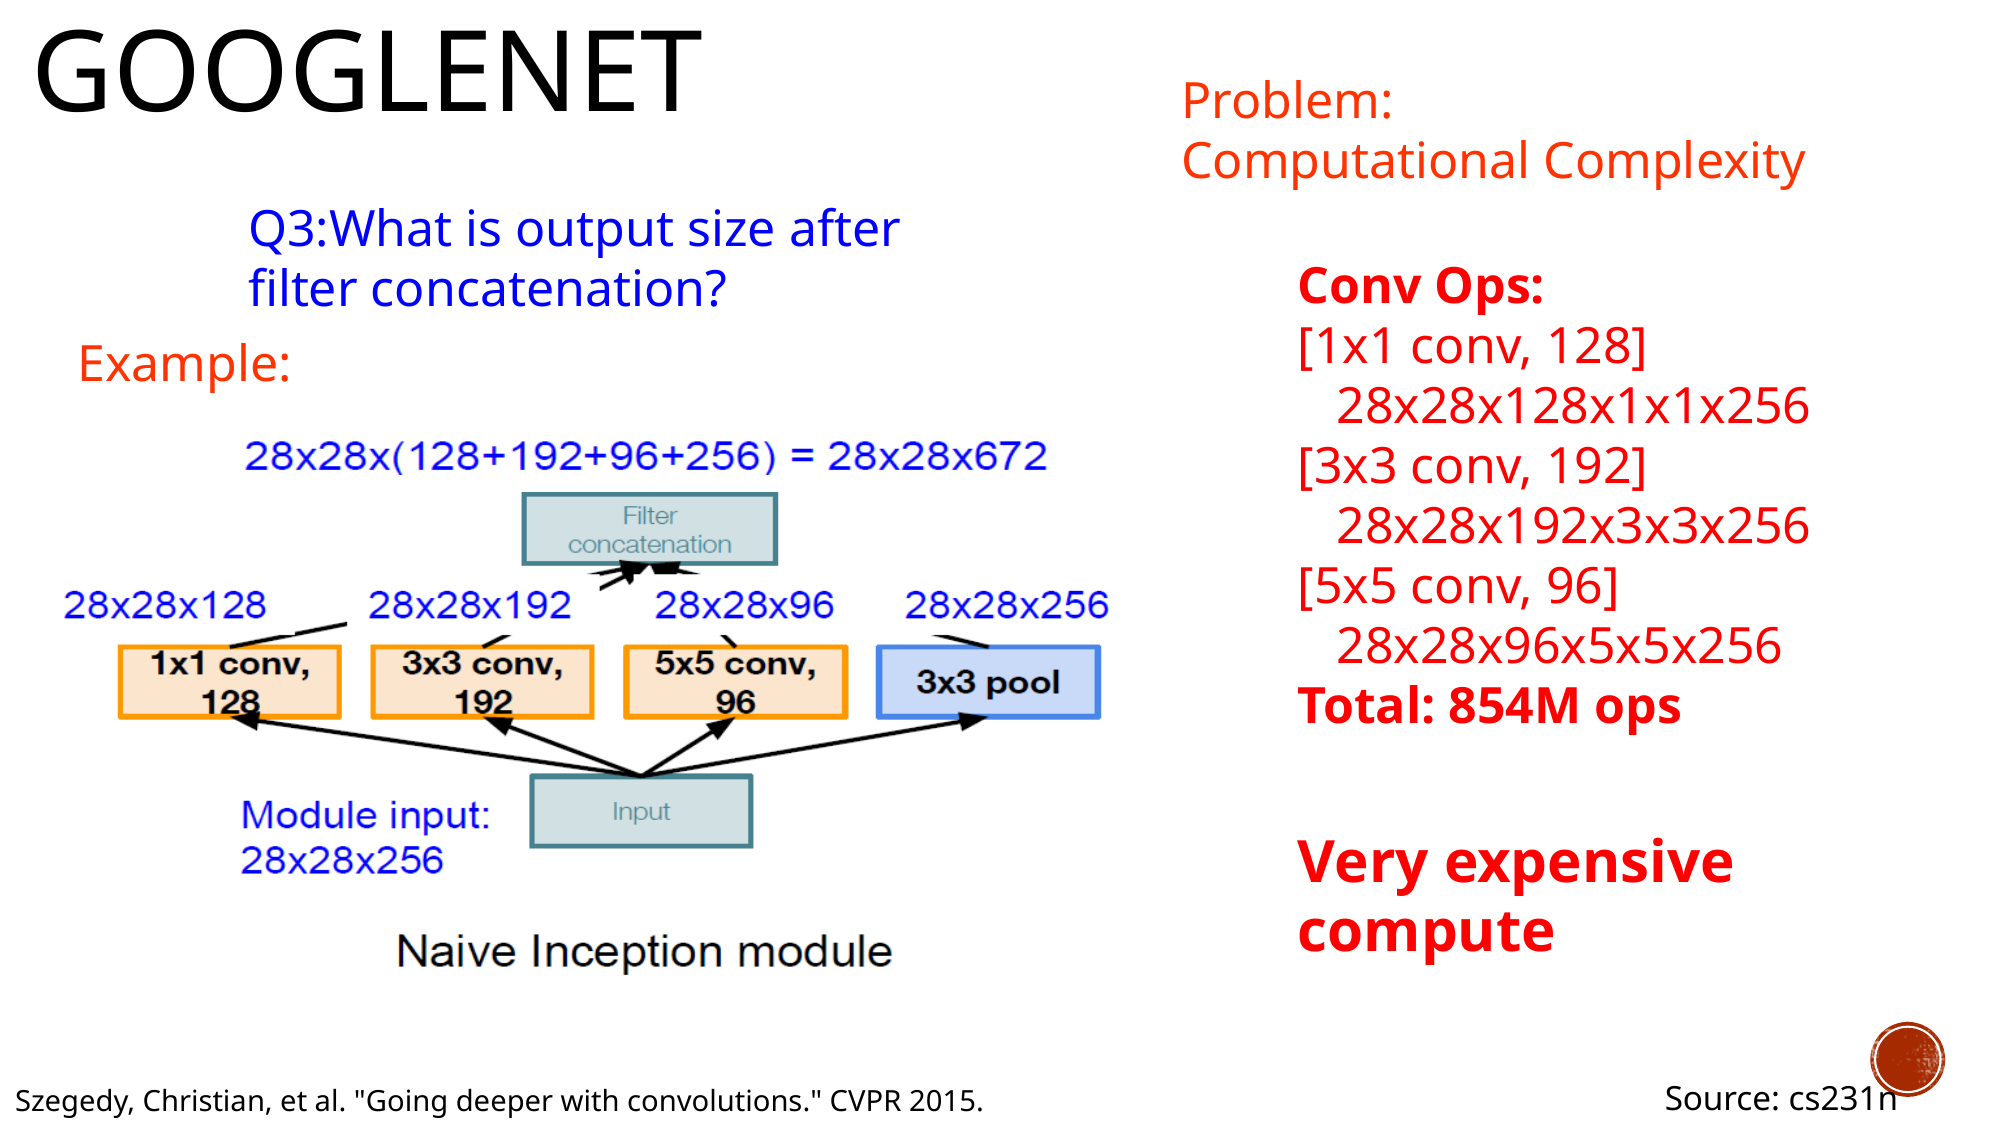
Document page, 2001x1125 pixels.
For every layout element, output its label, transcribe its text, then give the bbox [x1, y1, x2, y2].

text_box Source: cs231n [1650, 1069, 1914, 1125]
text_box Conv Ops: [1x1 conv, 128] 28x28x128x1x1x256 [3x3 conv, 192] 28x28x192x3x3x256 [5x5 conv, 96] 28x28x96x5x5x256 Total: 854M ops Very expensive compute [1283, 246, 2000, 971]
title GoogLeNet [16, 0, 1950, 150]
text_box Example: [62, 324, 896, 399]
text_box Problem: Computational Complexity [1166, 61, 2000, 197]
picture [243, 434, 1050, 475]
picture [62, 492, 1113, 981]
text_box Szegedy, Christian, et al. "Going deeper with convolutions." CVPR 2015. [0, 1074, 1650, 1125]
text_box Q3:What is output size after filter concatenation? [233, 188, 1817, 324]
